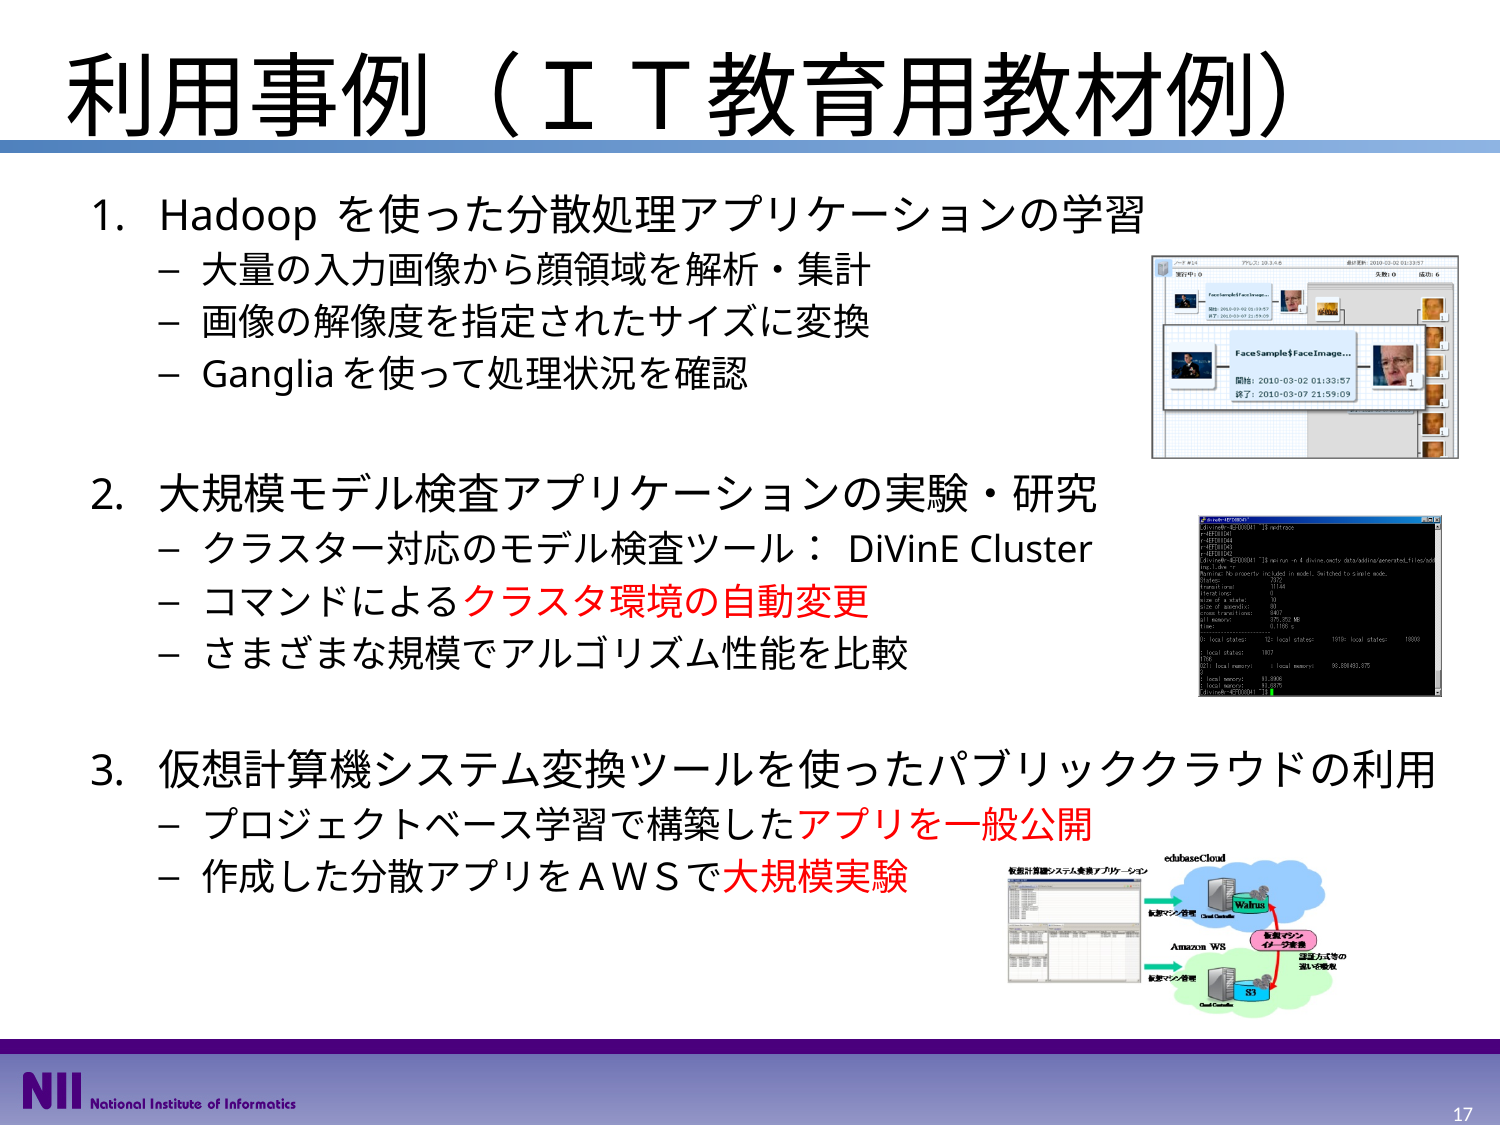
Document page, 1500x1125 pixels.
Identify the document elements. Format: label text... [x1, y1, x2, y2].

picture [1002, 846, 1353, 1020]
title 利用事例（ＩＴ教育用教材例） [49, 42, 1451, 143]
picture [1151, 255, 1459, 459]
picture [1198, 514, 1442, 697]
list Hadoop を使った分散処理アプリケーションの学習 大量の入力画像から顔領域を解析・集計 画像の解像度を指定されたサイズに変換 Gangliaを使って処理状況を確認 大規模モデル検査アプリケーションの実験・研究 クラスター対応のモデル検査ツール： DiVinE Cluster コマンドによるクラスタ環境の自動変更 さまざまな規模でアルゴリズム性能を比較 仮想計算機システム変換ツールを使ったパブリッククラウドの利用 プロジェクトベース学習で構築したアプリを一般公開 作成した分散アプリをＡＷＳで大規模実験 [74, 179, 1459, 917]
slide_number 17 [1406, 1101, 1489, 1125]
picture [0, 1039, 1500, 1125]
